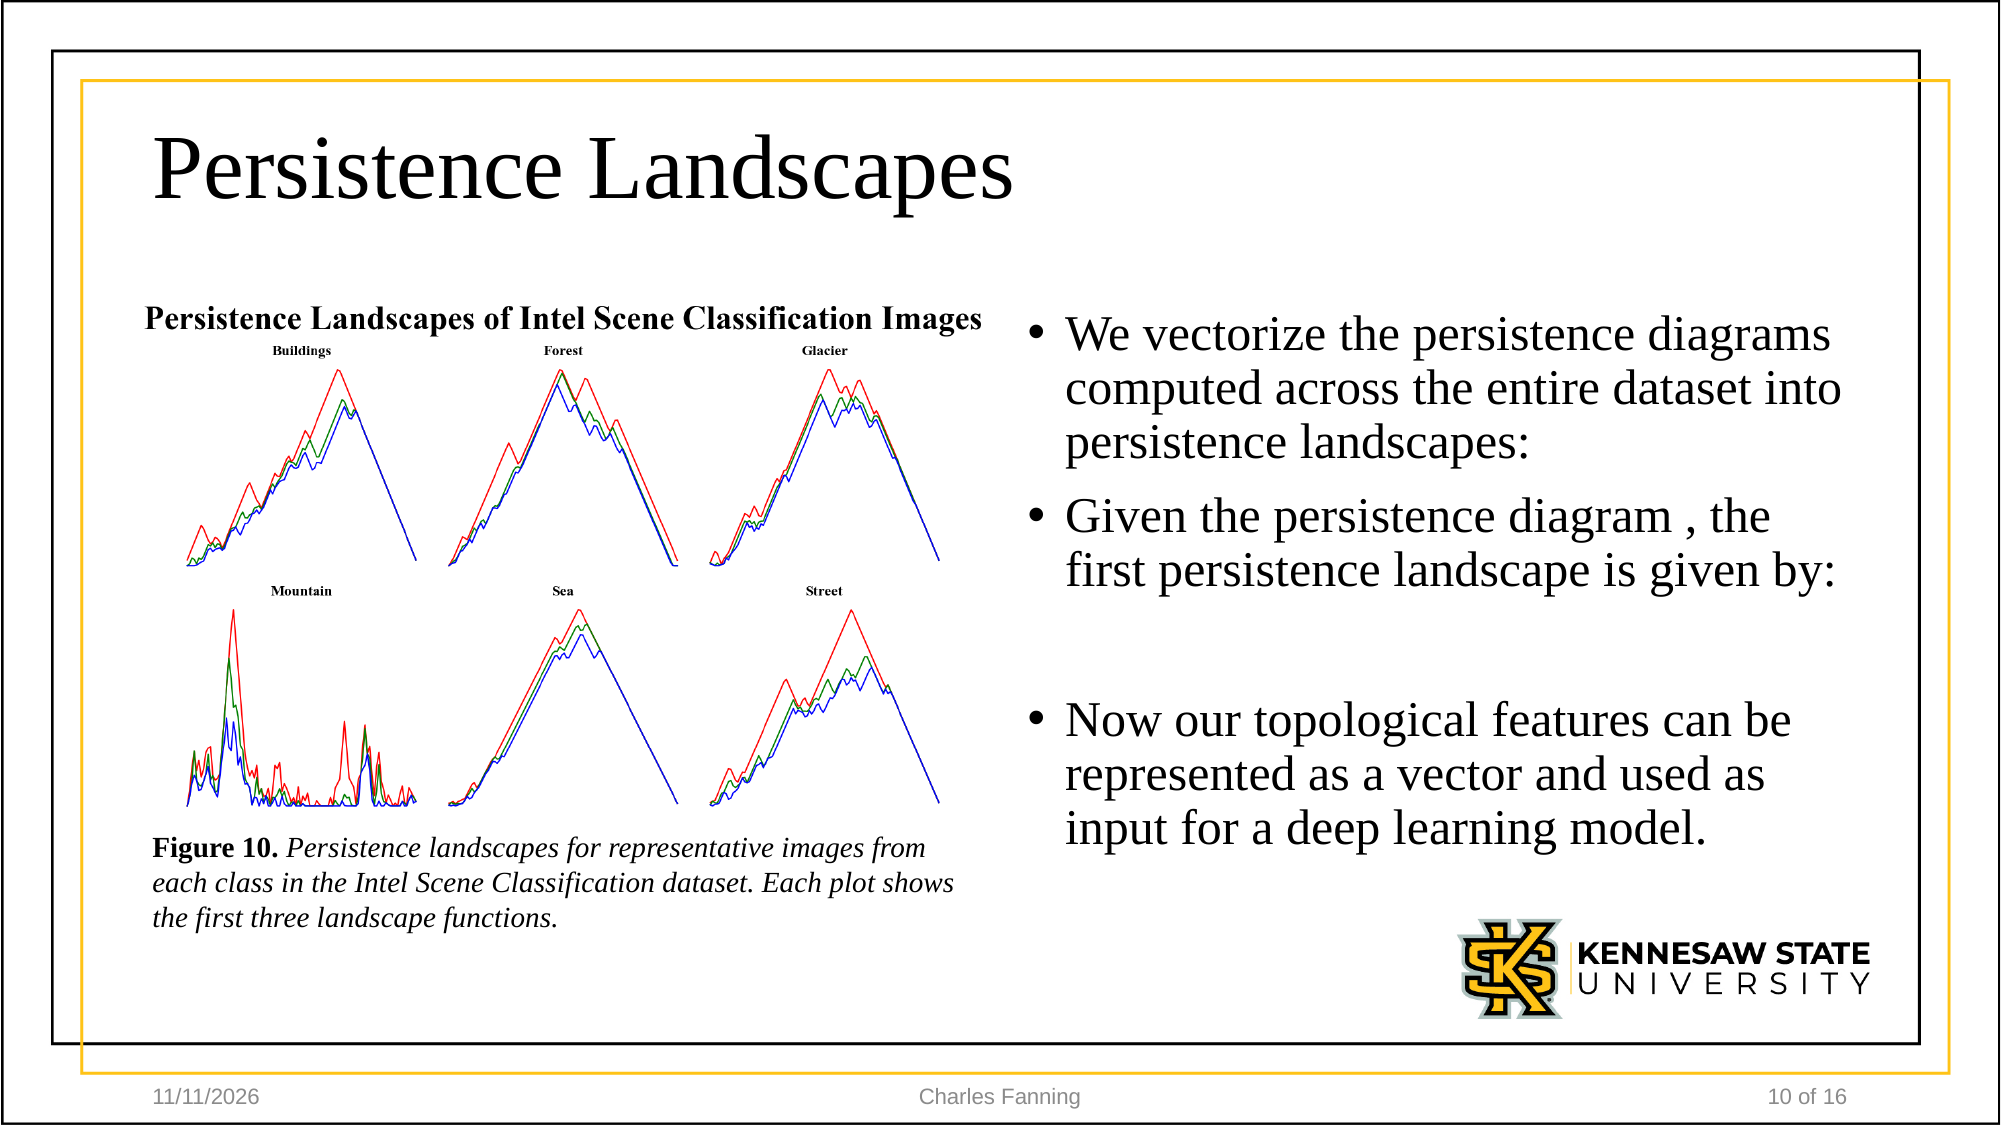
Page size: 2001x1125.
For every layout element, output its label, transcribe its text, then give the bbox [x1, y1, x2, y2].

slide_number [137, 1079, 588, 1111]
footer Charles Fanning [662, 1079, 1338, 1111]
title Persistence Landscapes [137, 59, 1863, 278]
text_box Figure 10. Persistence landscapes for representative images from each class in the Intel Scene Classification dataset. Each plot shows the first three landscape functions. [137, 822, 988, 941]
slide_number 10 of 16 [1412, 1079, 1863, 1111]
picture [0, 0, 2001, 1125]
